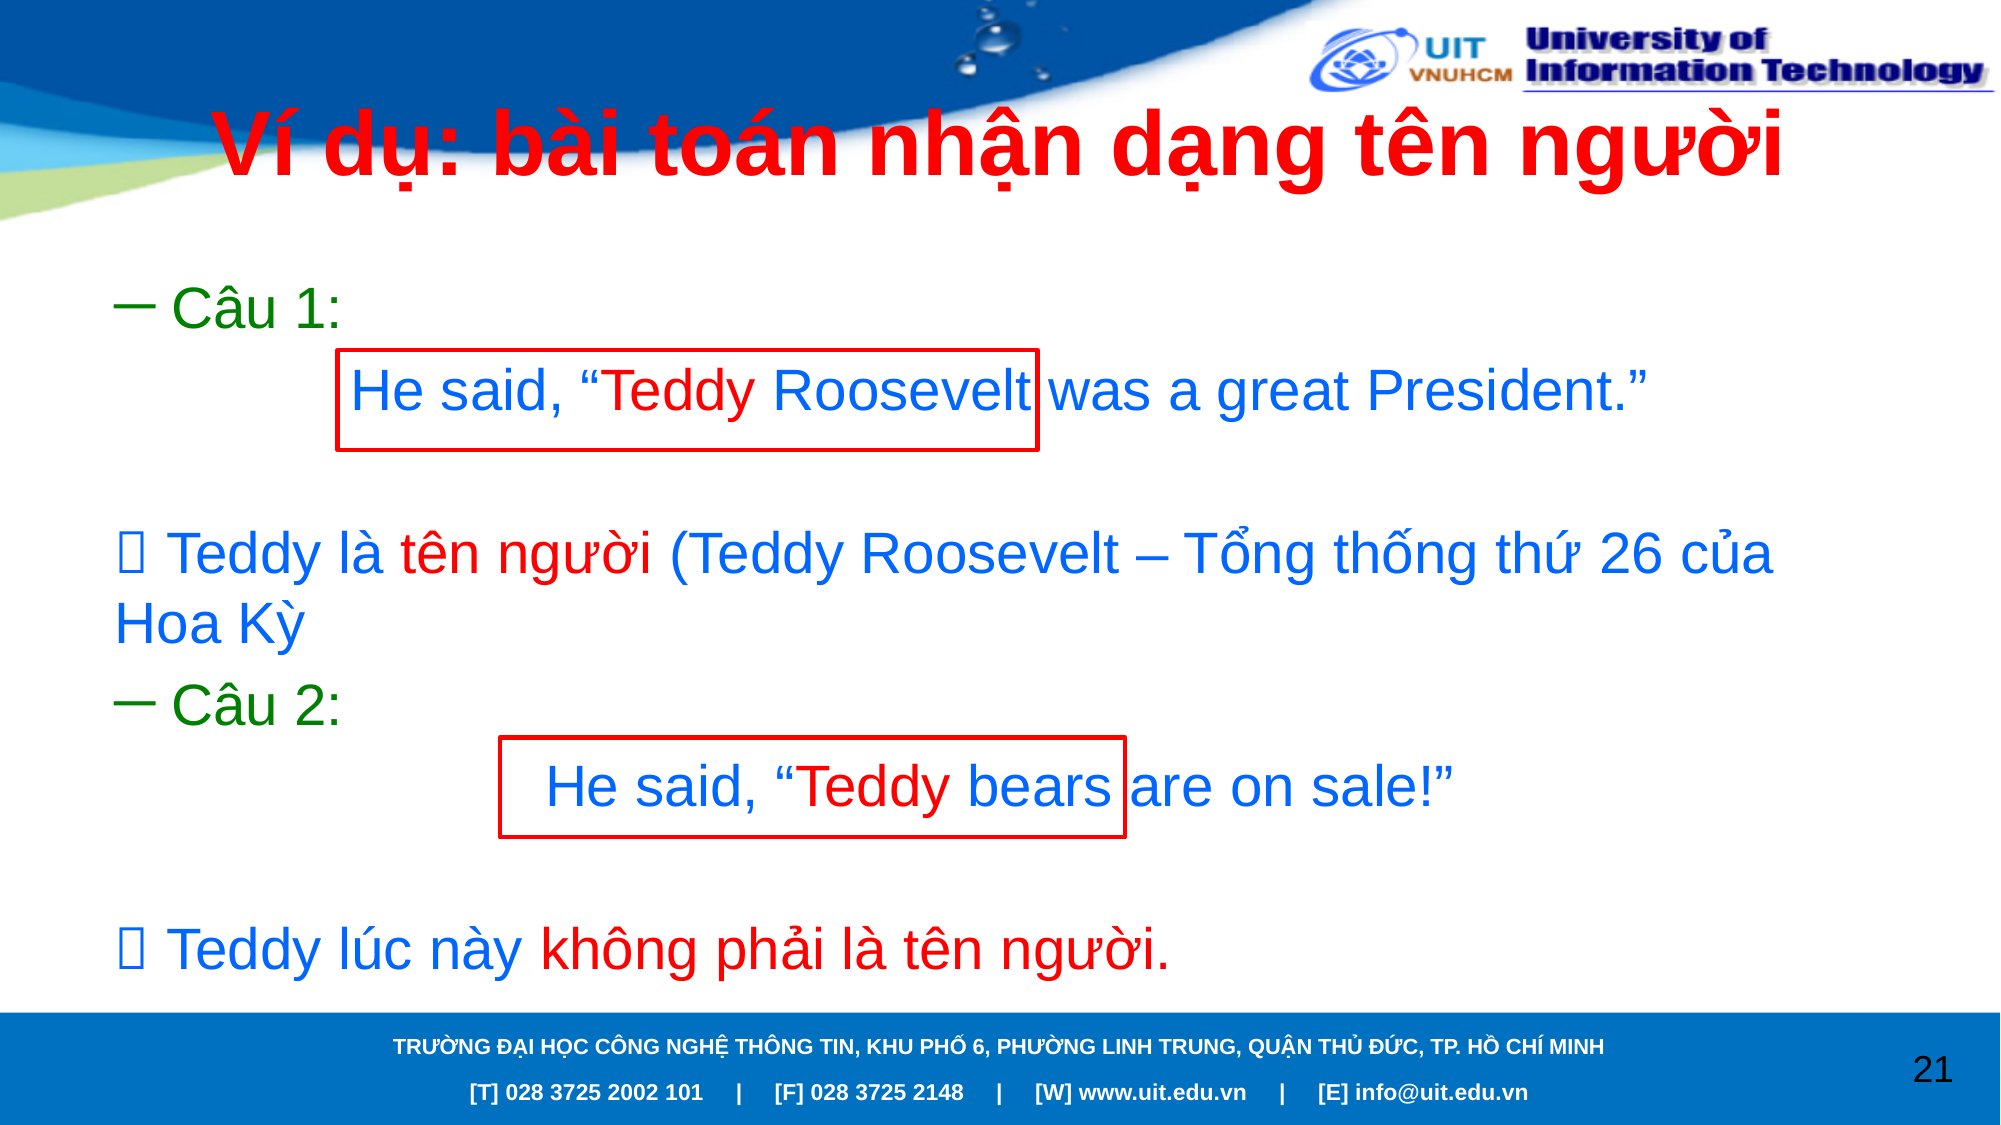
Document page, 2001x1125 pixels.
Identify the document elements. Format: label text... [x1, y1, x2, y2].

picture [0, 0, 2001, 1125]
list Câu 1: He said, “Teddy Roosevelt was a great President.”  Teddy là tên người (Teddy Roosevelt – Tổng thống thứ 26 của Hoa Kỳ Câu 2: He said, “Teddy bears are on sale!”  Teddy lúc này không phải là tên người. [99, 262, 1900, 1005]
text_box [335, 348, 1040, 452]
title Ví dụ: bài toán nhận dạng tên người [99, 45, 1900, 233]
text_box [498, 735, 1127, 839]
